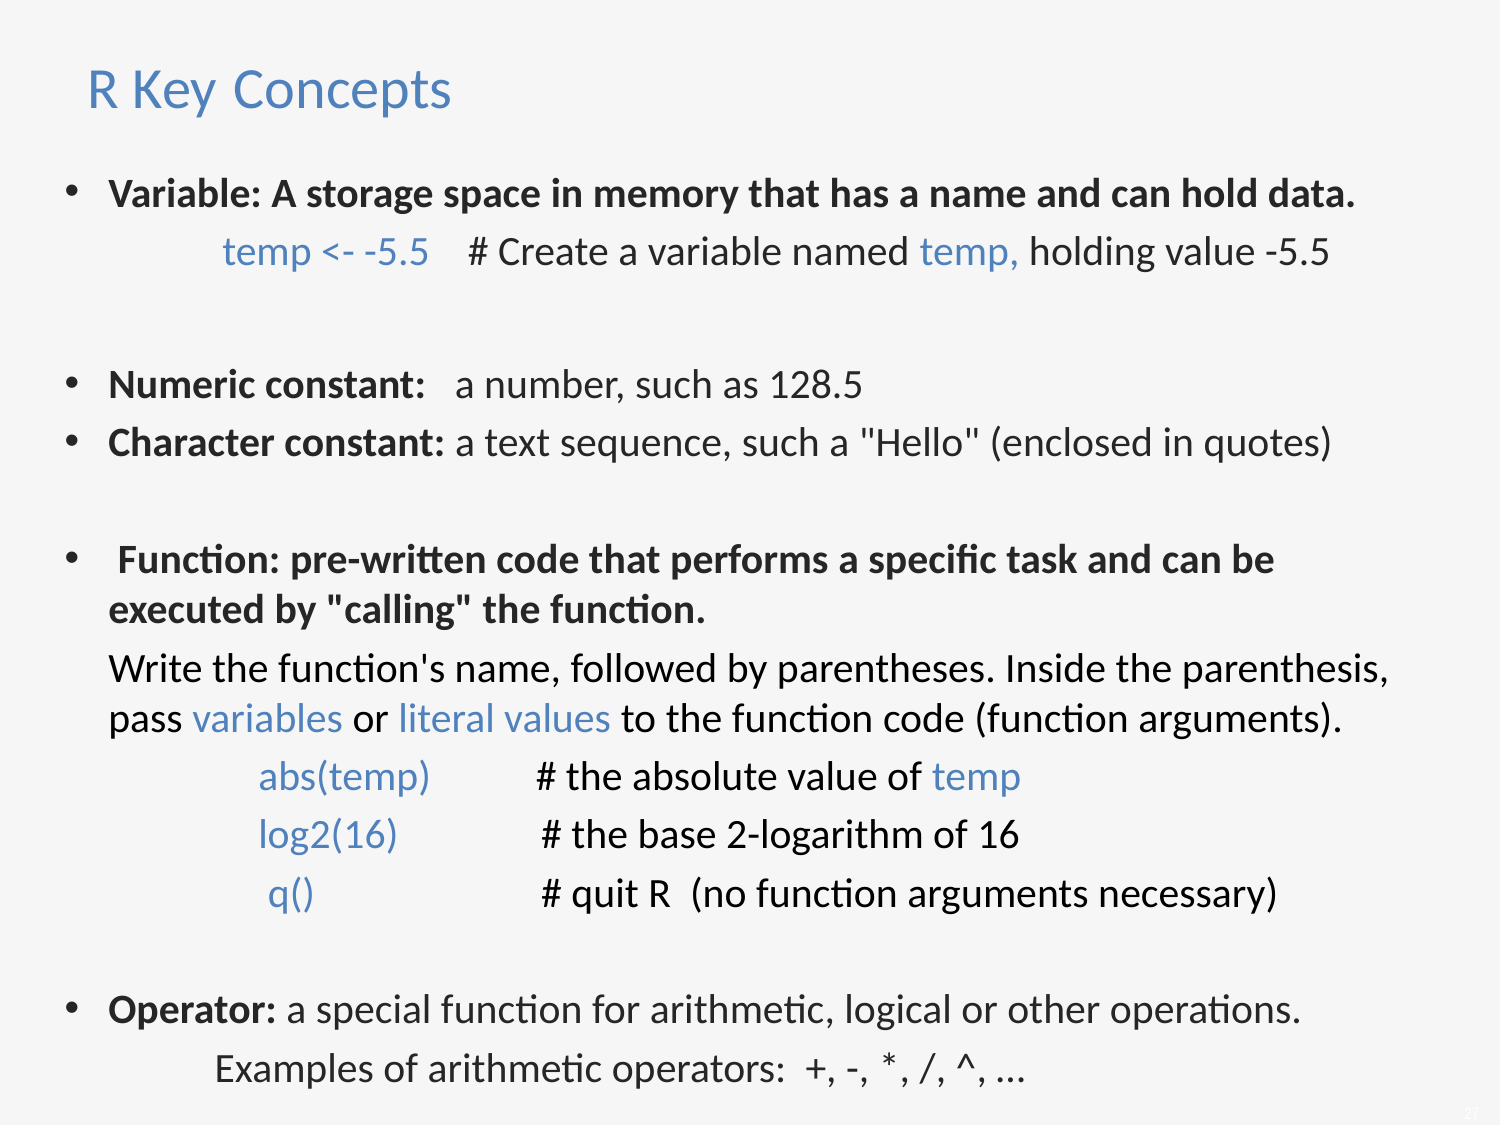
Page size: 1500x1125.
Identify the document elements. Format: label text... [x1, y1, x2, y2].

list Variable: A storage space in memory that has a name and can hold data. temp <- -5.5 # Create a variable named temp, holding value -5.5 Numeric constant: a number, such as 128.5 Character constant: a text sequence, such a "Hello" (enclosed in quotes) Function: pre-written code that performs a specific task and can be executed by "calling" the function. Write the function's name, followed by parentheses. Inside the parenthesis, pass variables or literal values to the function code (function arguments). abs(temp) # the absolute value of temp log2(16) # the base 2-logarithm of 16 q() # quit R (no function arguments necessary) Operator: a special function for arithmetic, logical or other operations. Examples of arithmetic operators: +, -, *, /, ^, … [64, 165, 1436, 1087]
title R Key Concepts [64, 42, 691, 125]
